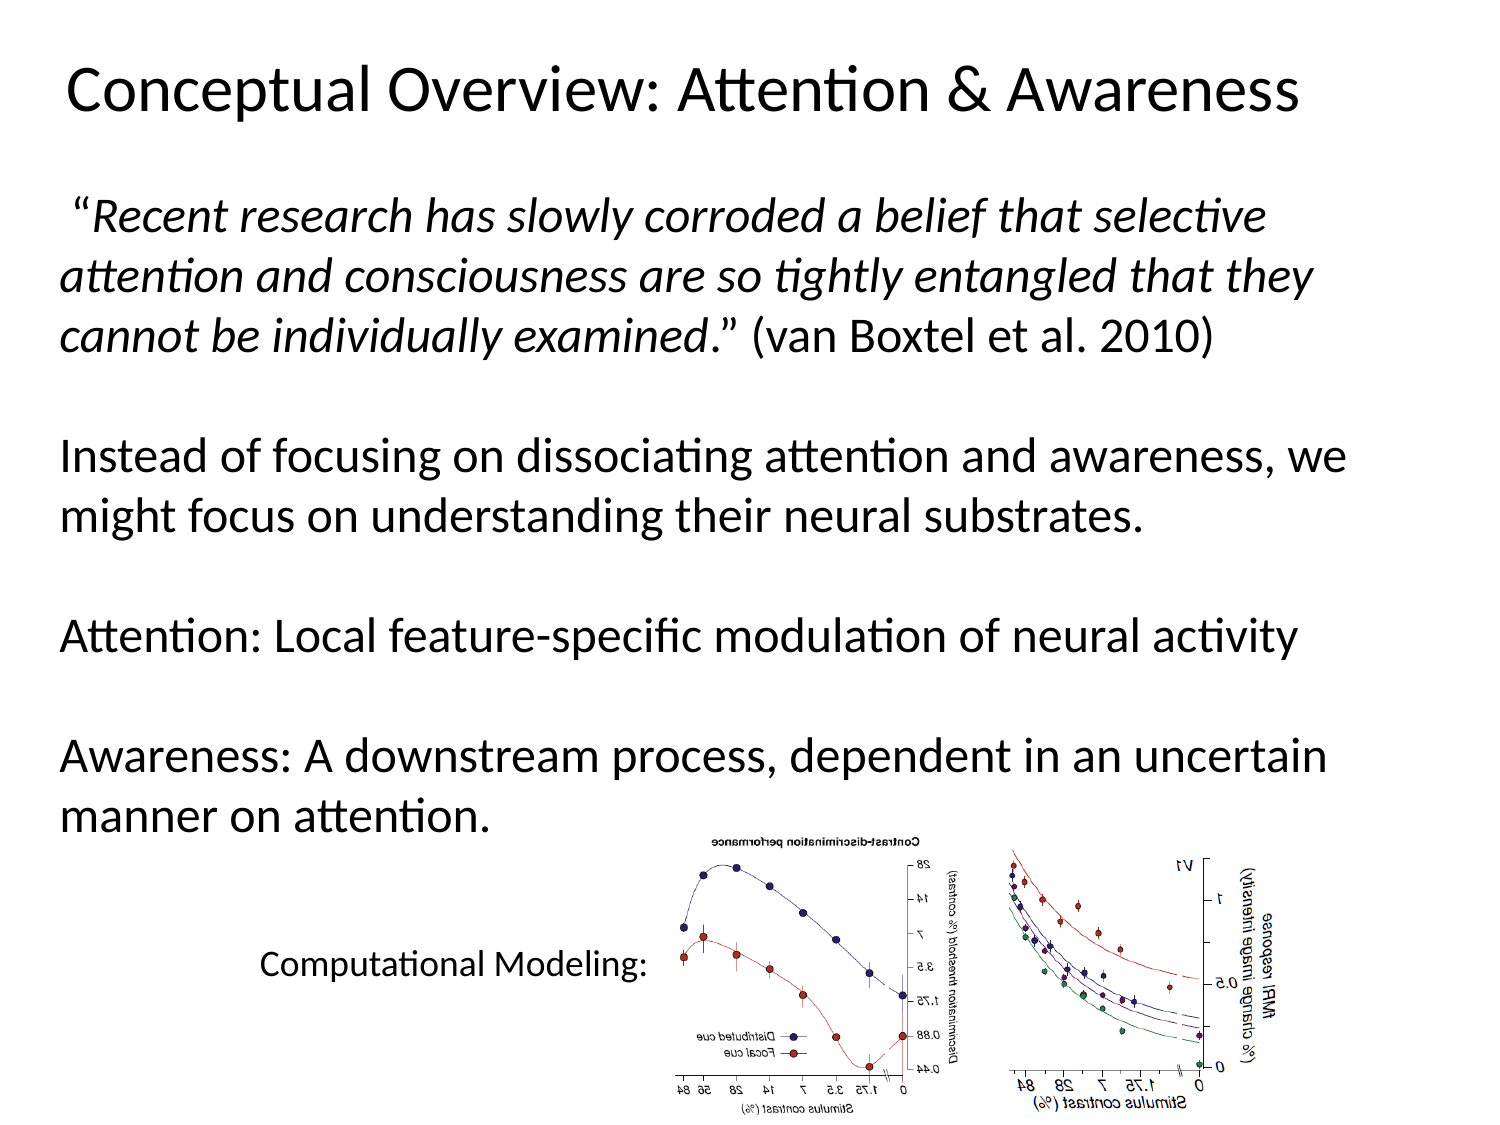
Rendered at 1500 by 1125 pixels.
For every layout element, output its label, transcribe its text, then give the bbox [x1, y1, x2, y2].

text_box Conceptual Overview: Attention & Awareness [51, 37, 1316, 133]
text_box “Recent research has slowly corroded a belief that selective attention and consciousness are so tightly entangled that they cannot be individually examined.” (van Boxtel et al. 2010) Instead of focusing on dissociating attention and awareness, we might focus on understanding their neural substrates. Attention: Local feature-specific modulation of neural activity Awareness: A downstream process, dependent in an uncertain manner on attention. [44, 174, 1413, 850]
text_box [241, 827, 1293, 1121]
